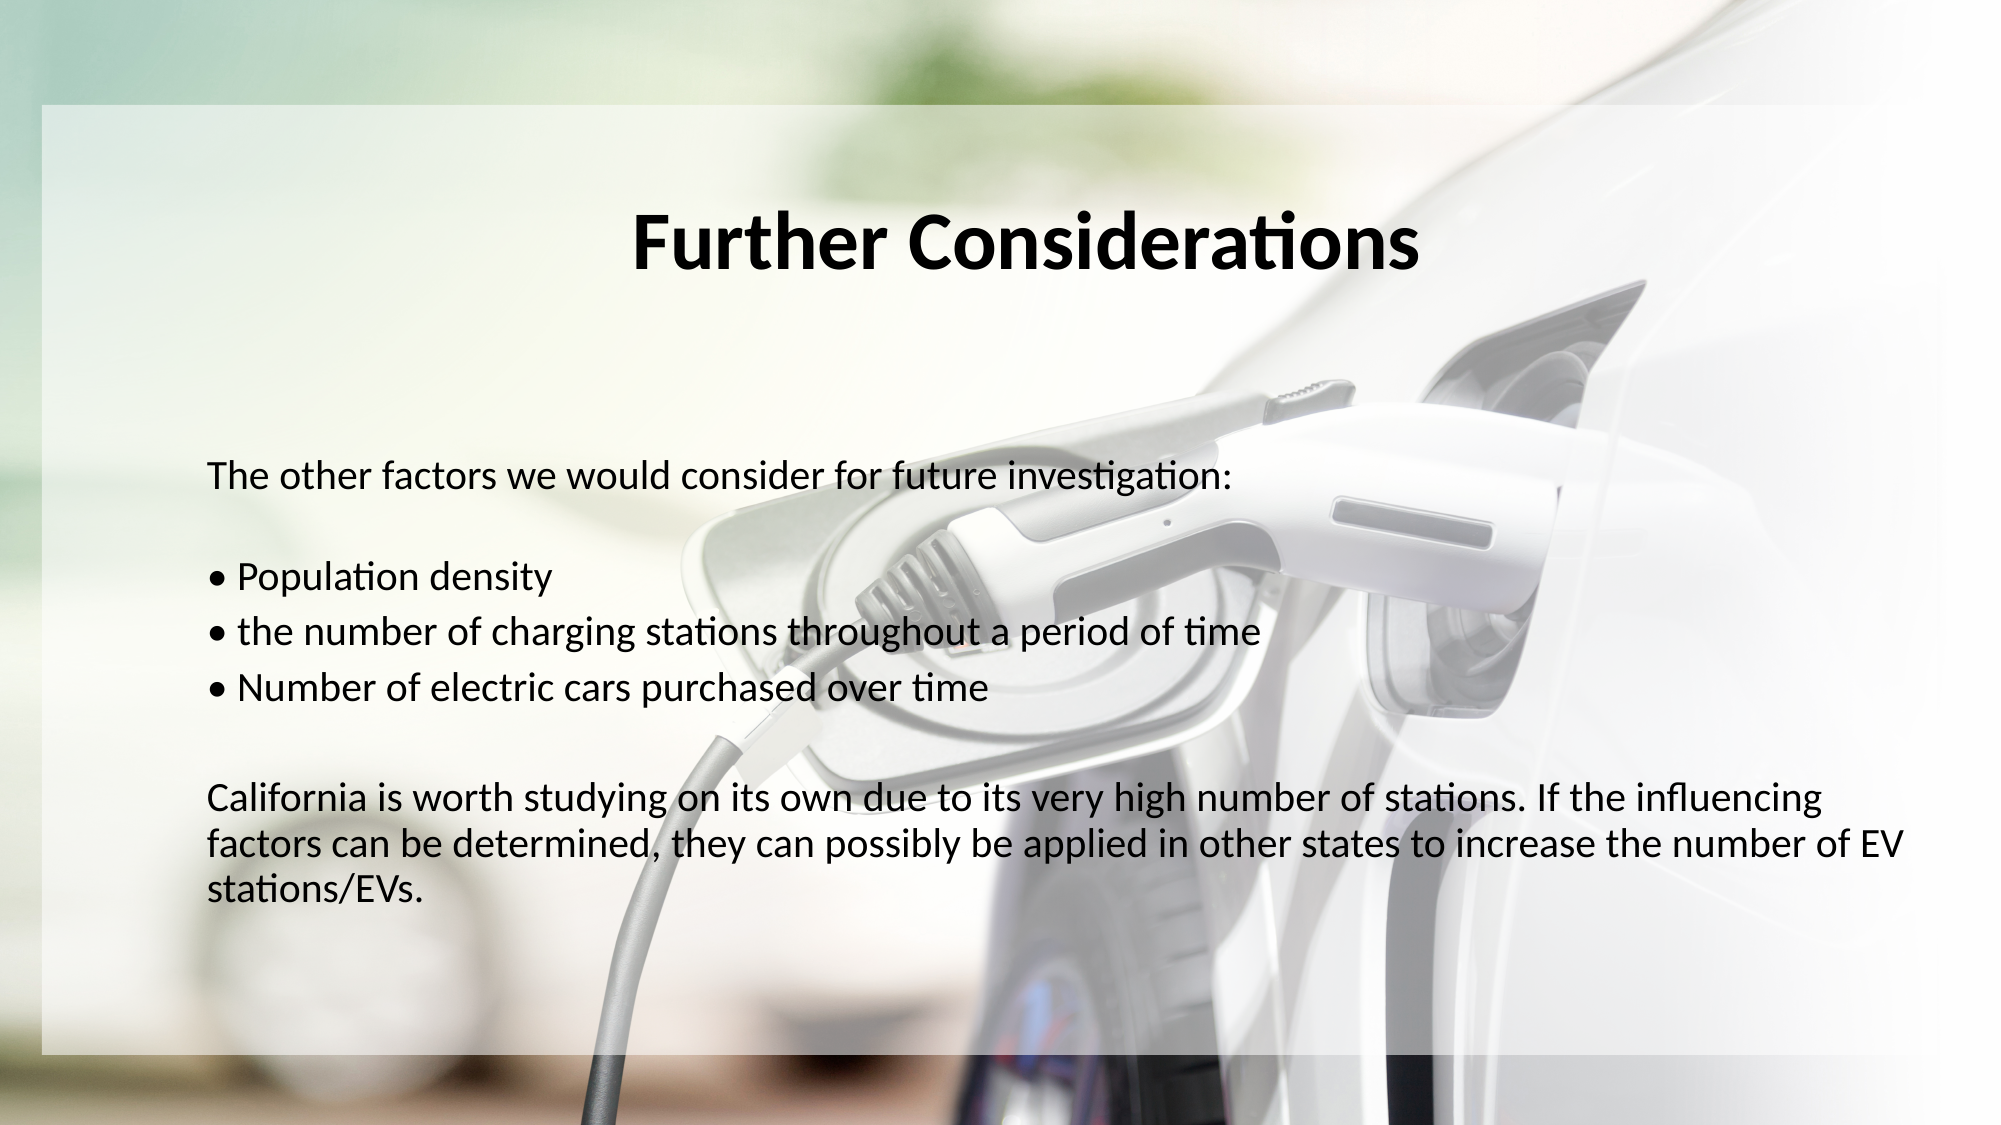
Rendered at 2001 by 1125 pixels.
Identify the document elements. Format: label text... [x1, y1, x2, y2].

picture [0, 0, 2001, 1125]
subtitle Further Considerations The other factors we would consider for future investigation: • Population density • the number of charging stations throughout a period of time • Number of electric cars purchased over time California is worth studying on its own due to its very high number of stations. If the influencing factors can be determined, they can possibly be applied in other states to increase the number of EV stations/EVs. [41, 104, 1938, 1055]
